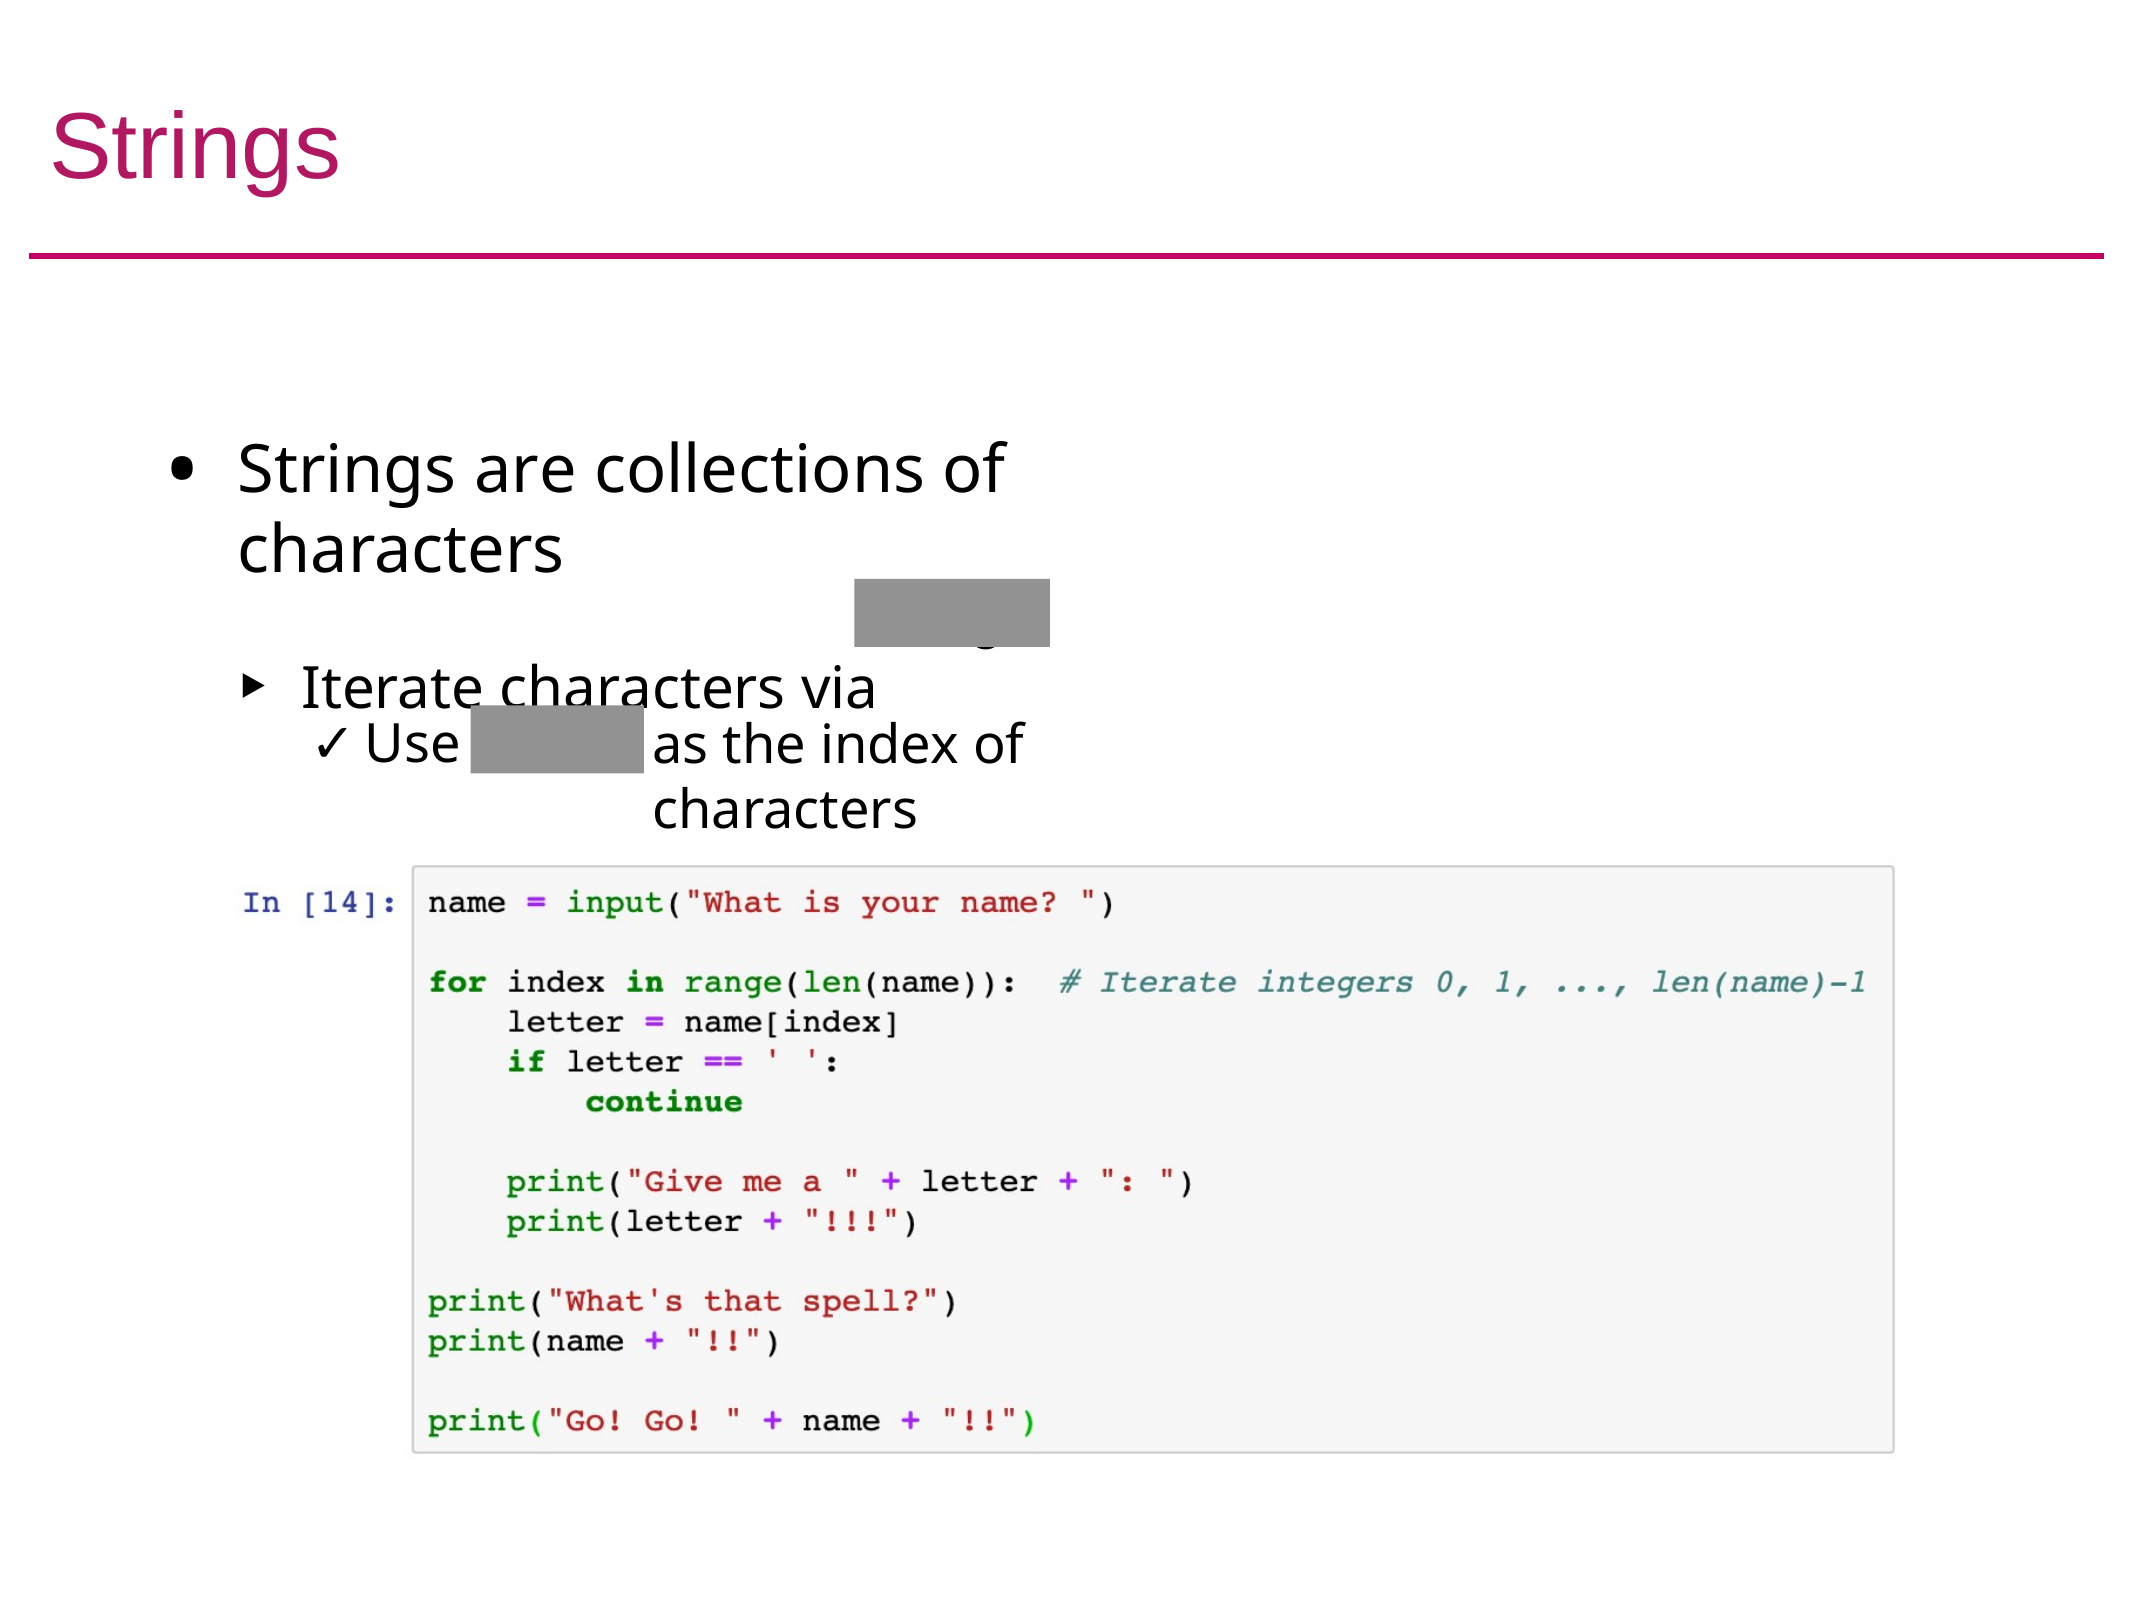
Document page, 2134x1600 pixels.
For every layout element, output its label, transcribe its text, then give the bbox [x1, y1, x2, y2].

text_box as the index of characters [650, 709, 1282, 830]
text_box [217, 830, 1916, 1475]
text_box [854, 578, 1050, 647]
title Strings [49, 85, 2084, 353]
text_box [470, 705, 644, 774]
text_box Strings are collections of characters Iterate characters via [162, 426, 1309, 720]
text_box Use [308, 708, 462, 774]
